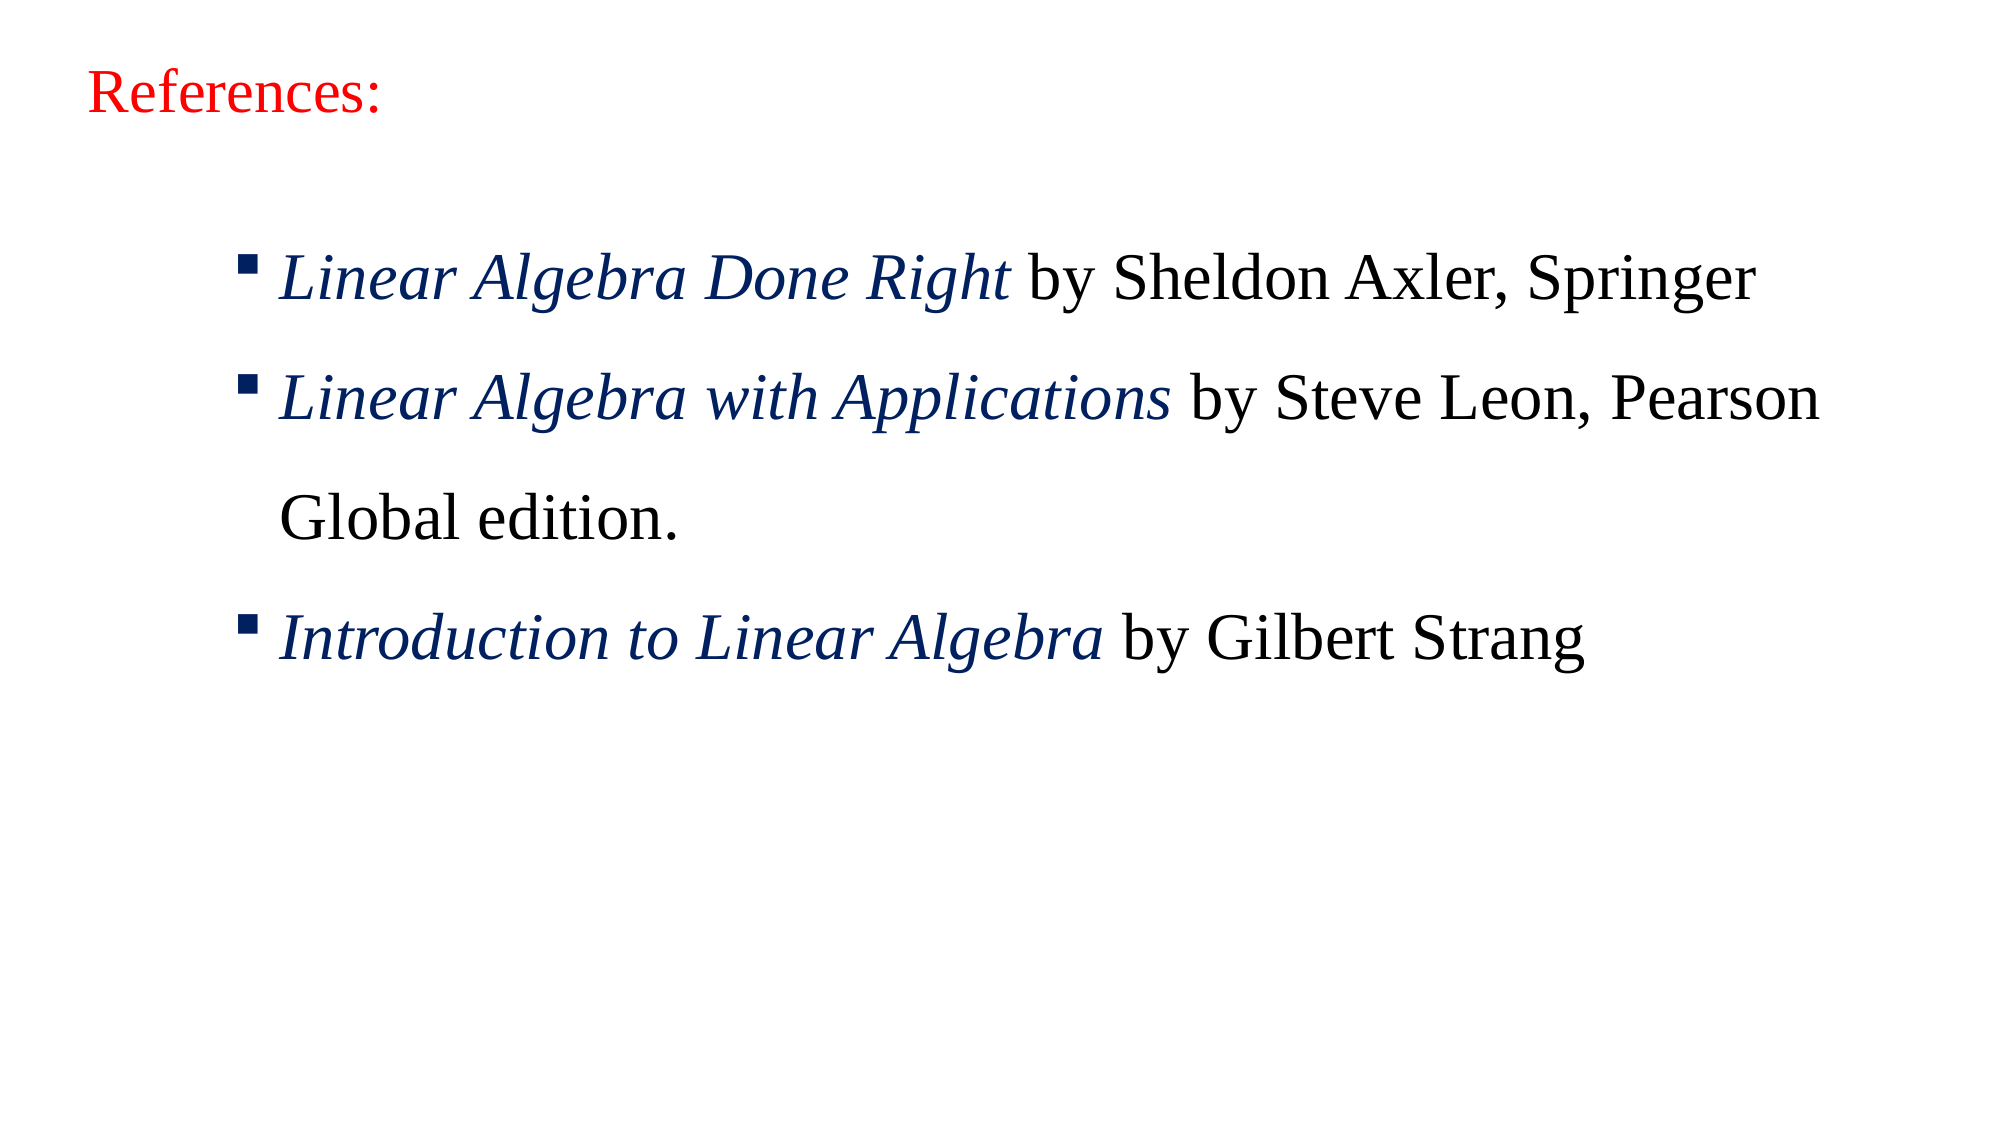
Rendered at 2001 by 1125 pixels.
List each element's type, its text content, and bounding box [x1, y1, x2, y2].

text_box Linear Algebra Done Right by Sheldon Axler, Springer Linear Algebra with Applications by Steve Leon, Pearson Global edition. Introduction to Linear Algebra by Gilbert Strang [217, 185, 1874, 681]
text_box References: [73, 42, 592, 133]
